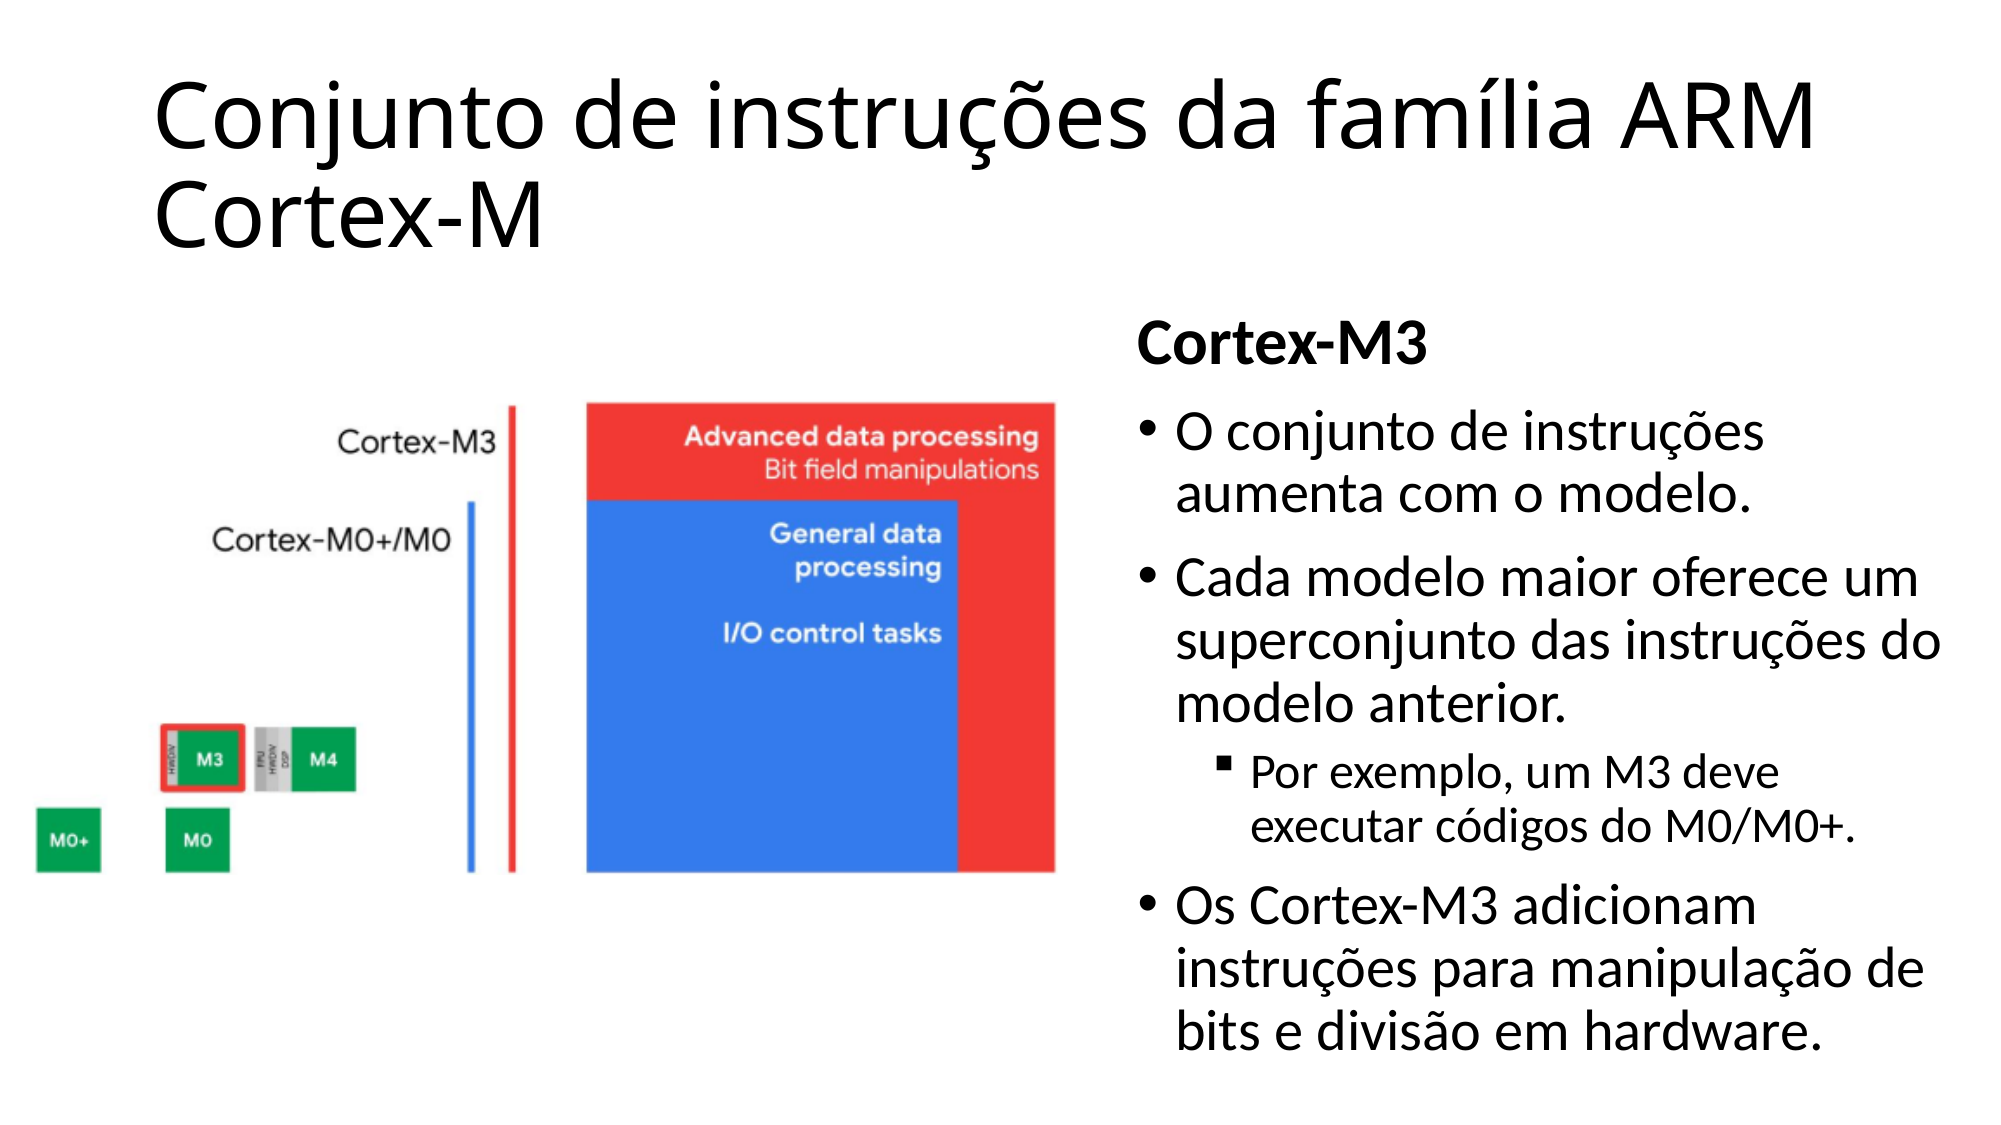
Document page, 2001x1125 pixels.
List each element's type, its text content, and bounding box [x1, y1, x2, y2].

list Cortex-M3 O conjunto de instruções aumenta com o modelo. Cada modelo maior oferece um superconjunto das instruções do modelo anterior. Por exemplo, um M3 deve executar códigos do M0/M0+. Os Cortex-M3 adicionam instruções para manipulação de bits e divisão em hardware. [1122, 299, 1969, 1125]
title Conjunto de instruções da família ARM Cortex-M [137, 59, 1863, 278]
picture [31, 399, 1058, 875]
